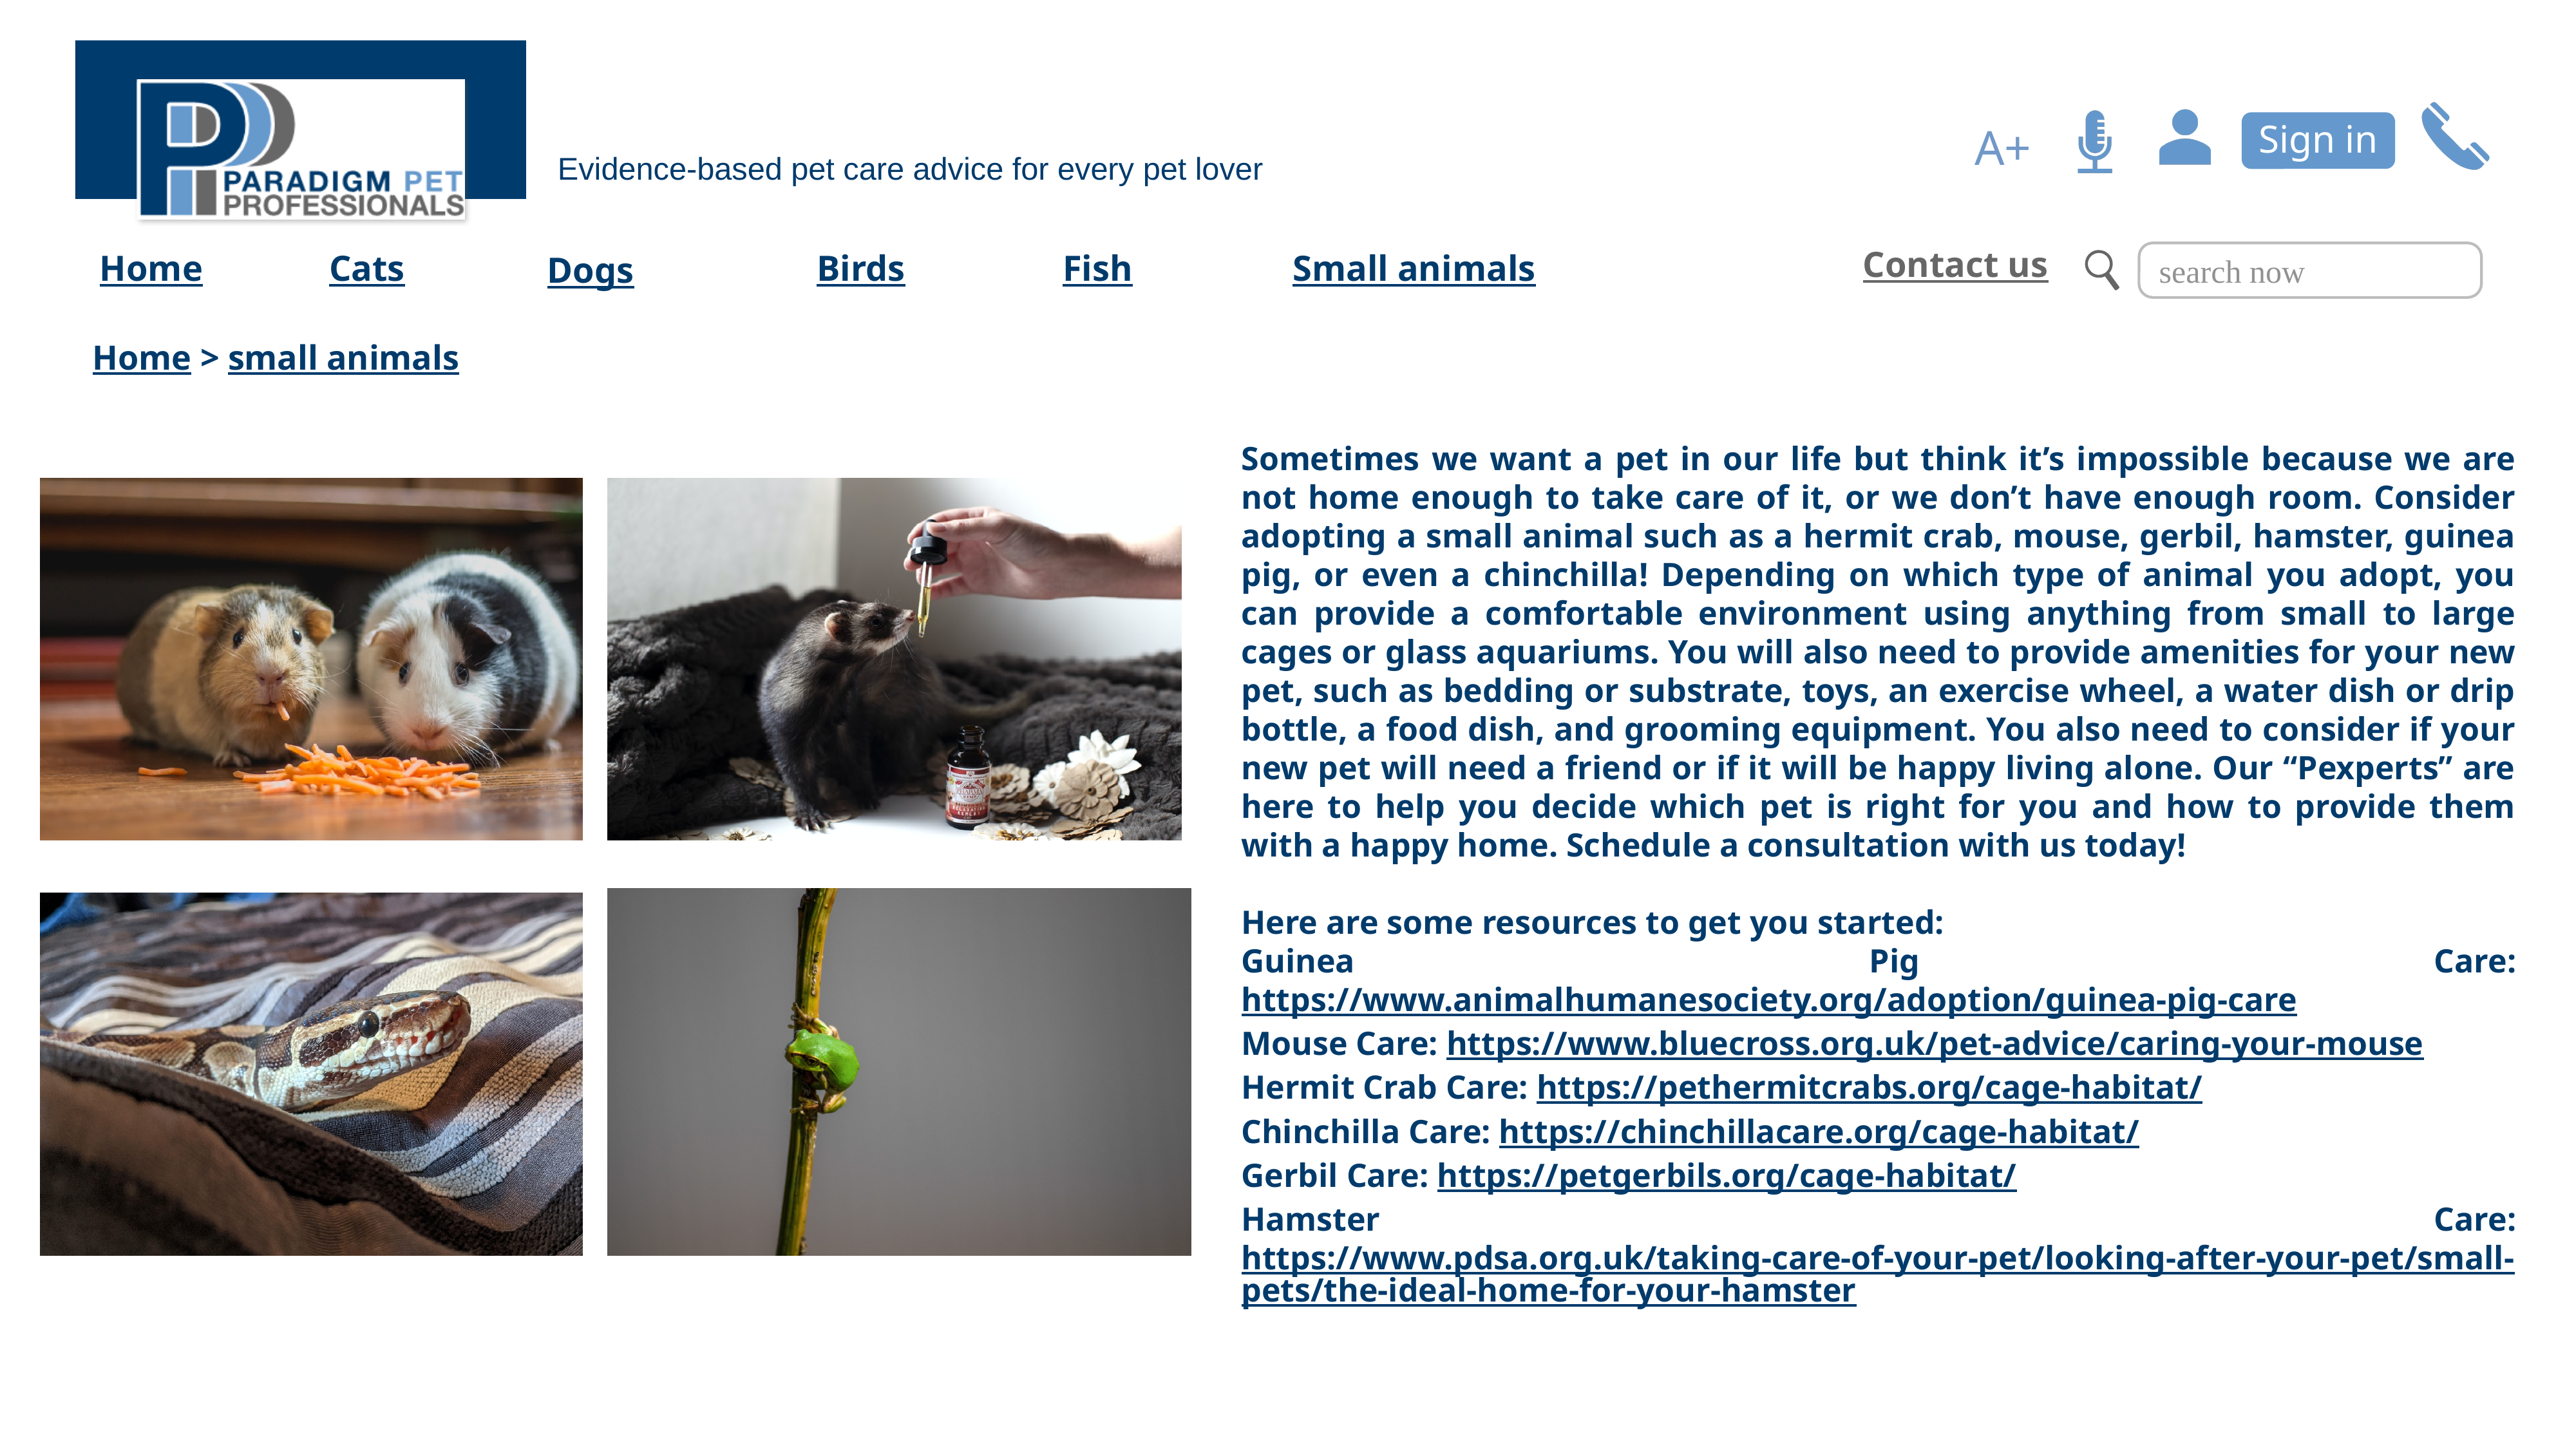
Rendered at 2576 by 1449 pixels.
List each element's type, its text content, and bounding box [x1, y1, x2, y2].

text_box A+ [1954, 112, 2052, 180]
text_box Contact us [1792, 235, 2119, 298]
text_box Sometimes we want a pet in our life but think it’s impossible because we are not home enough to take care of it, or we don’t have enough room. Consider adopting a small animal such as a hermit crab, mouse, gerbil, hamster, guinea pig, or even a chinchilla! Depending on which type of animal you adopt, you can provide a comfortable environment using anything from small to large cages or glass aquariums. You will also need to provide amenities for your new pet, such as bedding or substrate, toys, an exercise wheel, a water dish or drip bottle, a food dish, and grooming equipment. You also need to consider if your new pet will need a friend or if it will be happy living alone. Our “Pexperts” are here to help you decide which pet is right for you and how to provide them with a happy home. Schedule a consultation with us today! Here are some resources to get you started: Guinea Pig Care: https://www.animalhumanesociety.org/adoption/guinea-pig-care Mouse Care: https://www.bluecross.org.uk/pet-advice/caring-your-mouse Hermit Crab Care: https://pethermitcrabs.org/cage-habitat/ Chinchilla Care: https://chinchillacare.org/cage-habitat/ Gerbil Care: https://petgerbils.org/cage-habitat/ Hamster Care: https://www.pdsa.org.uk/taking-care-of-your-pet/looking-after-your-pet/small-pets/the-ideal-home-for-your-hamster [1236, 432, 2522, 1287]
picture [2146, 98, 2224, 176]
text_box Home > small animals [87, 331, 465, 388]
picture [607, 478, 1182, 841]
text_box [67, 239, 1578, 303]
picture [39, 893, 583, 1256]
picture [39, 478, 583, 841]
picture [2415, 95, 2496, 176]
text_box Sign in [2241, 112, 2396, 169]
picture [607, 887, 1191, 1256]
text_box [2085, 242, 2482, 298]
text_box Evidence-based pet care advice for every pet lover [552, 124, 1278, 192]
picture [2060, 107, 2129, 176]
text_box [75, 40, 526, 199]
picture [137, 79, 465, 220]
